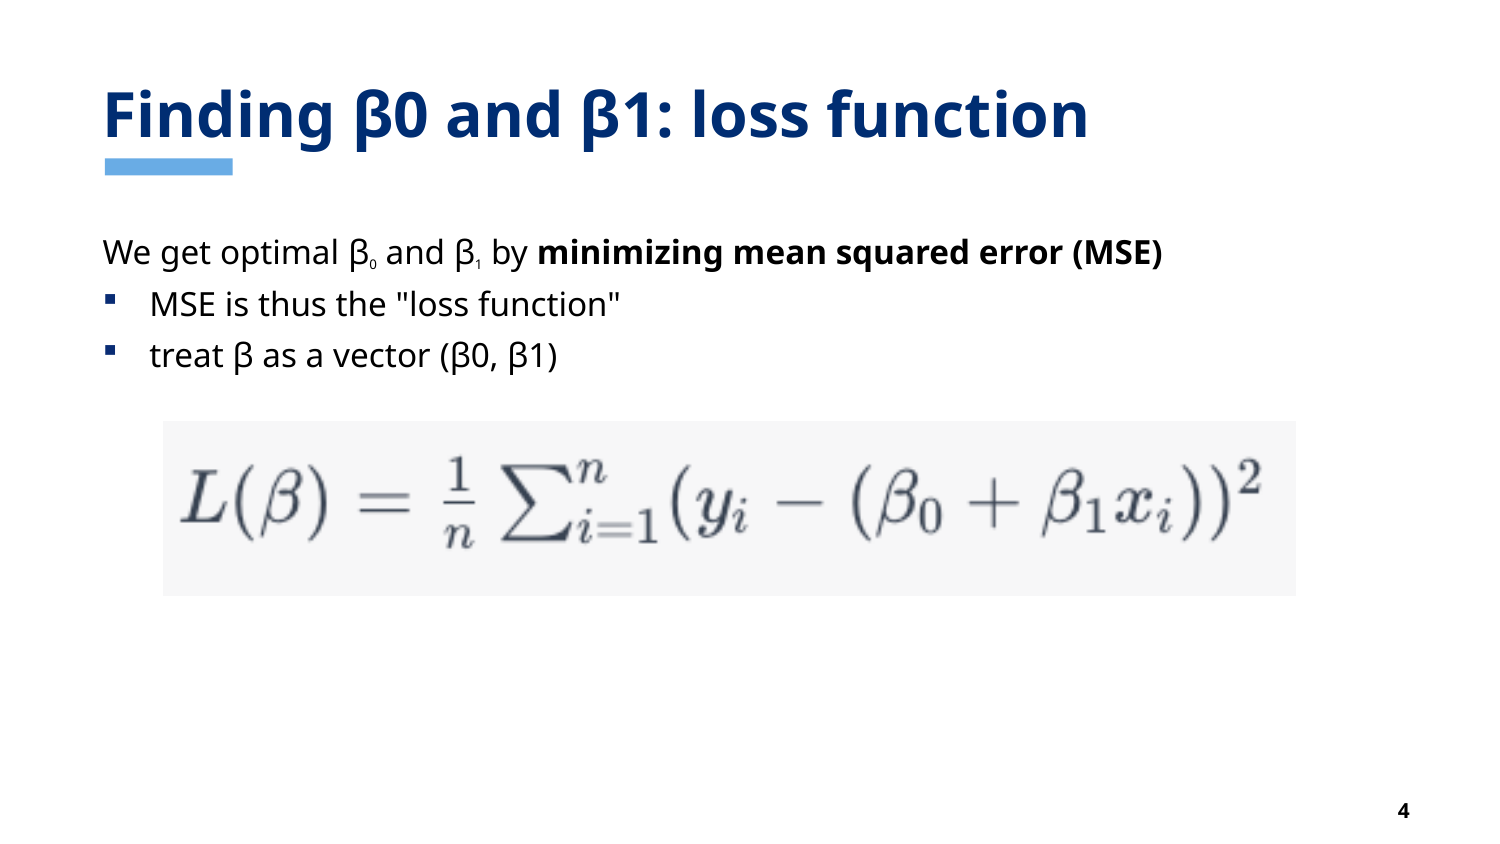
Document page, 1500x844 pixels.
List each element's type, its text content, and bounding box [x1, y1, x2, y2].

list We get optimal β0 and β1 by minimizing mean squared error (MSE) MSE is thus the "loss function" treat β as a vector (β0, β1) [87, 226, 1414, 732]
title Finding β0 and β1: loss function [87, 17, 1414, 159]
picture [163, 421, 1296, 596]
